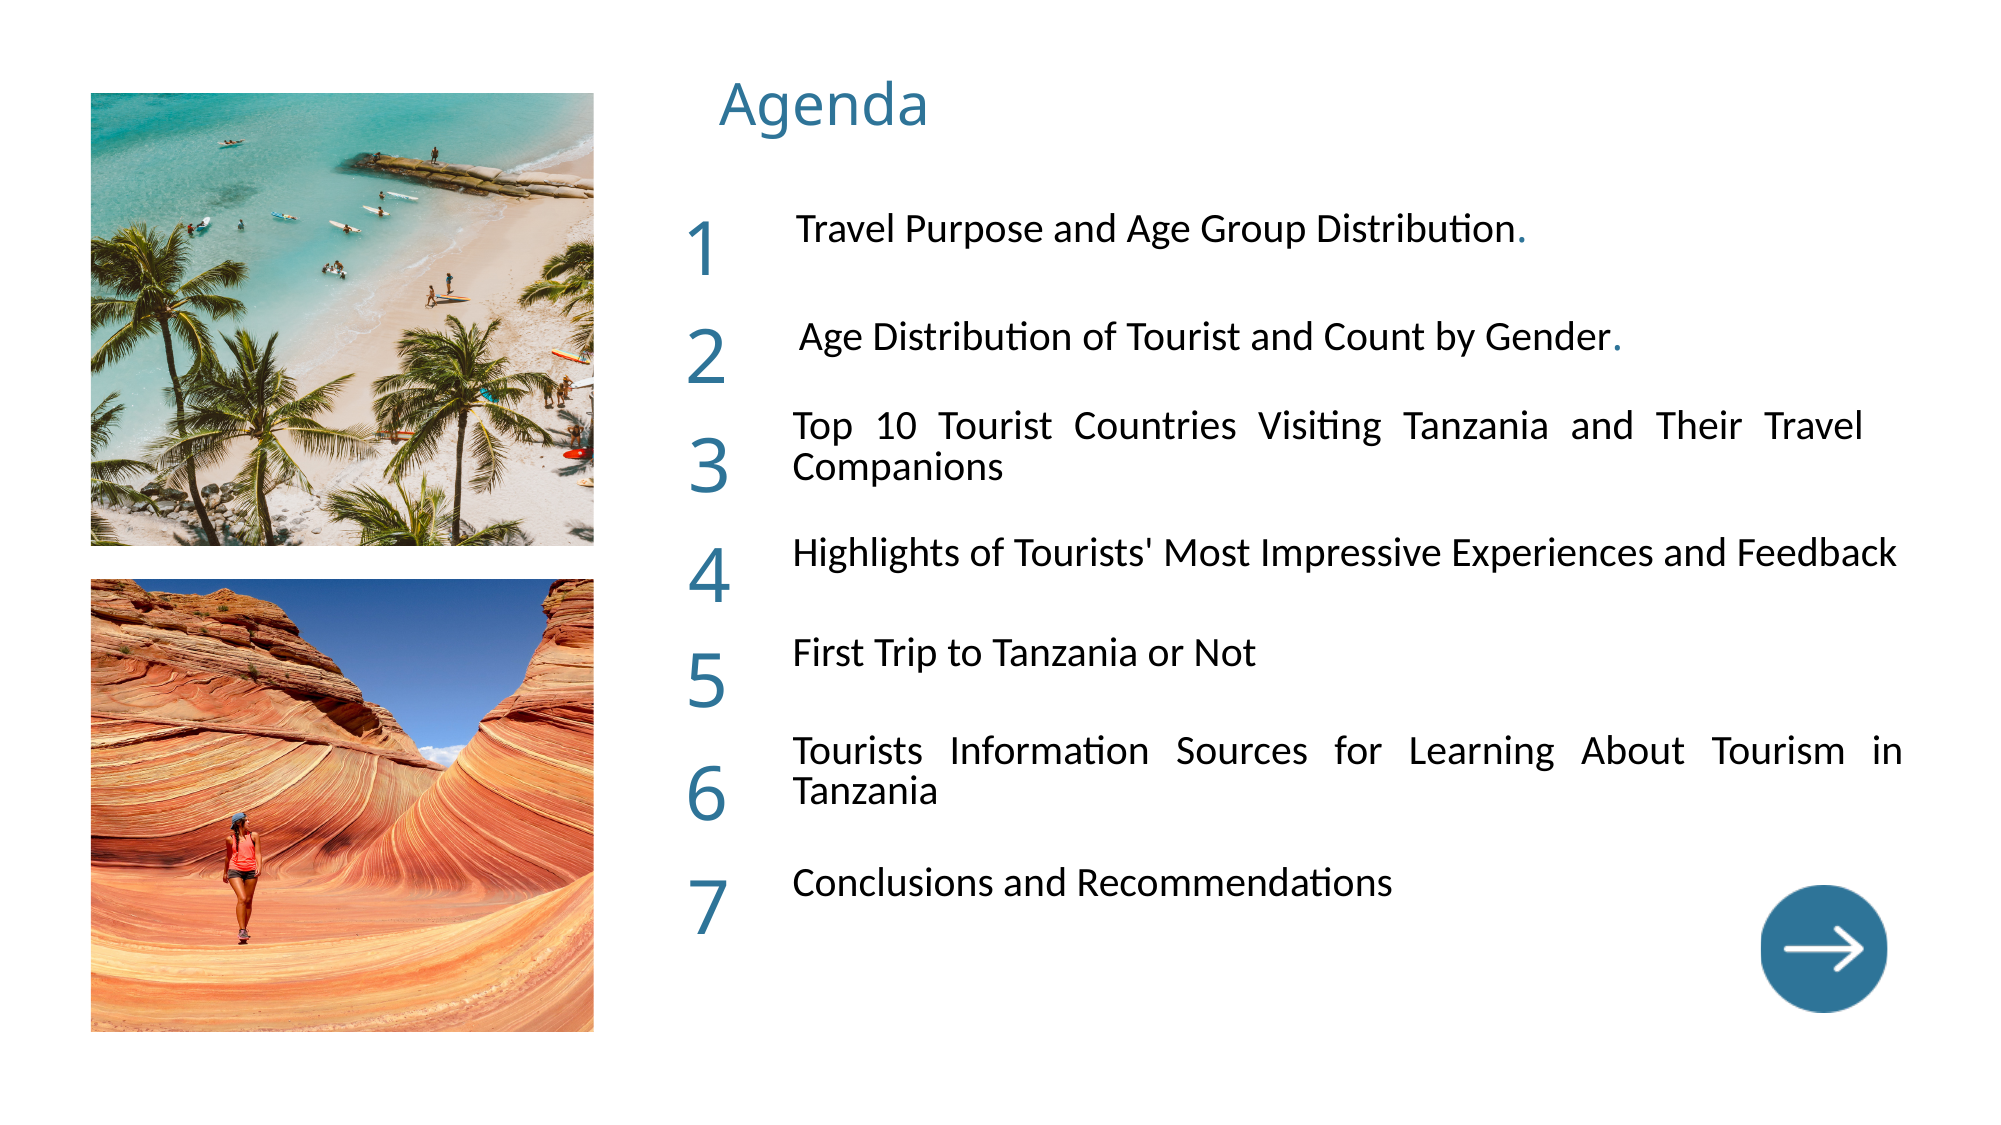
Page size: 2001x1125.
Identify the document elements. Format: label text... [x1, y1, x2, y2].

text_box 4 [688, 465, 799, 570]
text_box [1760, 906, 1888, 1013]
text_box Highlights of Tourists' Most Impressive Experiences and Feedback [792, 534, 1905, 575]
text_box 6 [685, 723, 796, 836]
text_box Conclusions and Recommendations [792, 864, 1905, 906]
text_box Top 10 Tourist Countries Visiting Tanzania and Their Travel Companions [792, 406, 1865, 489]
text_box Agenda [719, 0, 1852, 138]
text_box 1 [682, 138, 793, 291]
text_box Travel Purpose and Age Group Distribution. [795, 210, 1661, 252]
text_box 2 [685, 246, 796, 399]
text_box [90, 579, 594, 1032]
text_box 7 [687, 797, 798, 950]
text_box 5 [685, 570, 796, 723]
text_box Age Distribution of Tourist and Count by Gender. [798, 318, 1664, 359]
text_box 3 [688, 355, 799, 465]
text_box Tourists Information Sources for Learning About Tourism in Tanzania [792, 731, 1905, 814]
text_box First Trip to Tanzania or Not [792, 634, 1905, 676]
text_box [90, 93, 594, 546]
